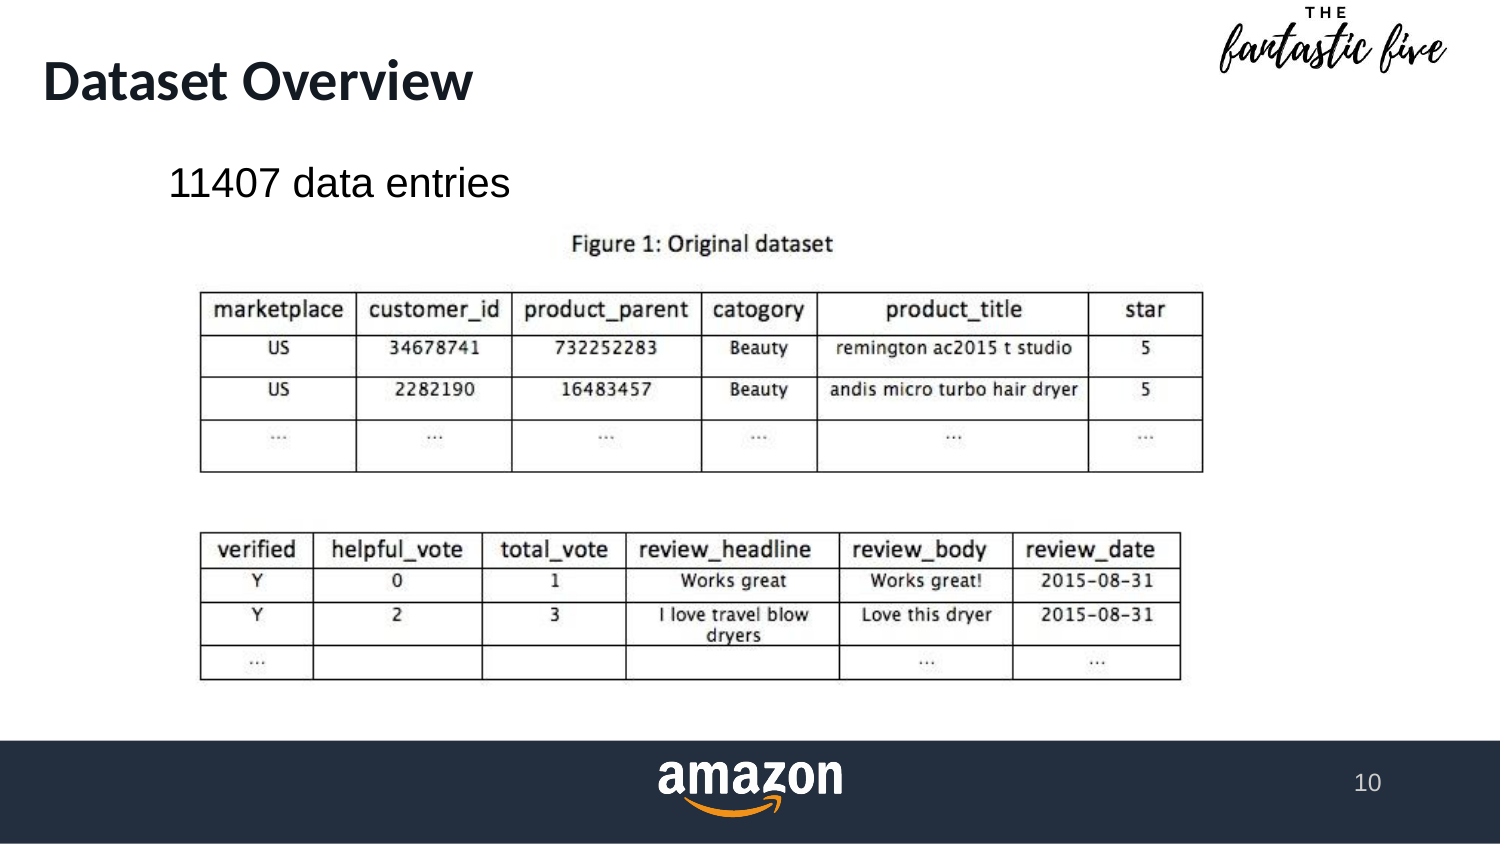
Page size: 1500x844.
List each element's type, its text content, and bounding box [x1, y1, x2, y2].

text_box 11407 data entries [92, 148, 588, 314]
picture [648, 758, 852, 819]
picture [172, 211, 1252, 728]
title Dataset Overview [28, 0, 1323, 163]
slide_number 10 [1059, 758, 1397, 804]
picture [1164, 0, 1500, 76]
